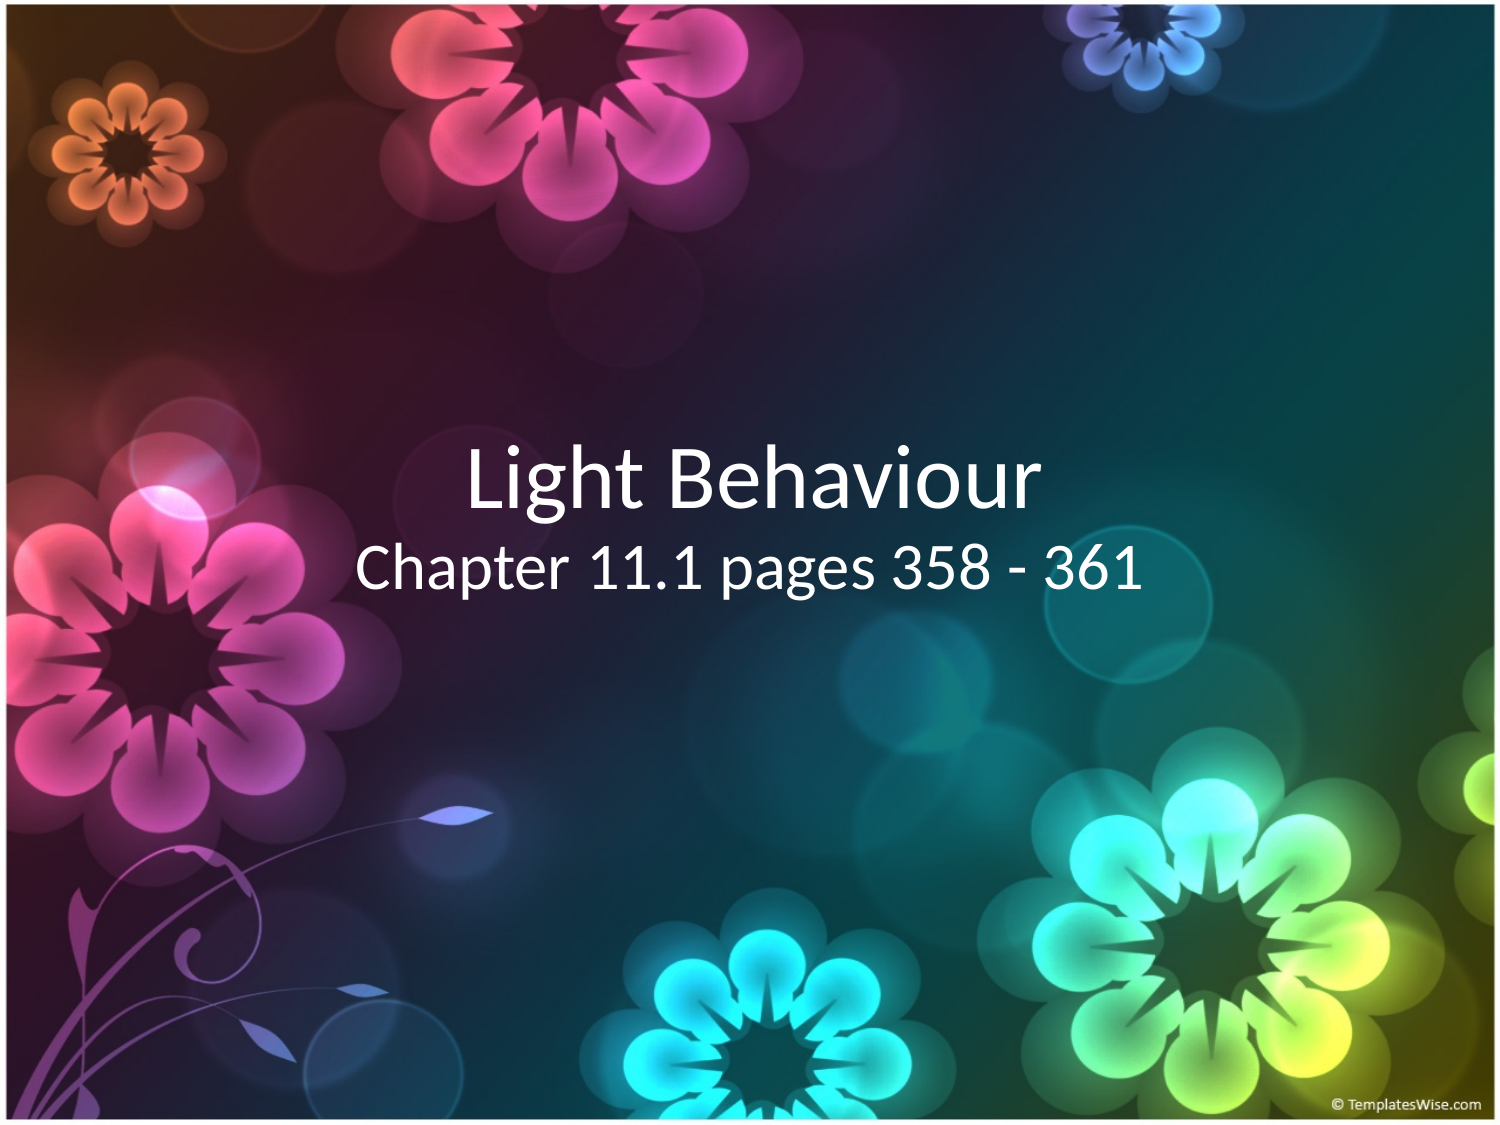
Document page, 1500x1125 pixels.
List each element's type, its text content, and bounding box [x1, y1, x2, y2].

title Light Behaviour [116, 351, 1393, 593]
subtitle Chapter 11.1 pages 358 - 361 [224, 515, 1276, 804]
picture [0, 0, 1500, 1125]
